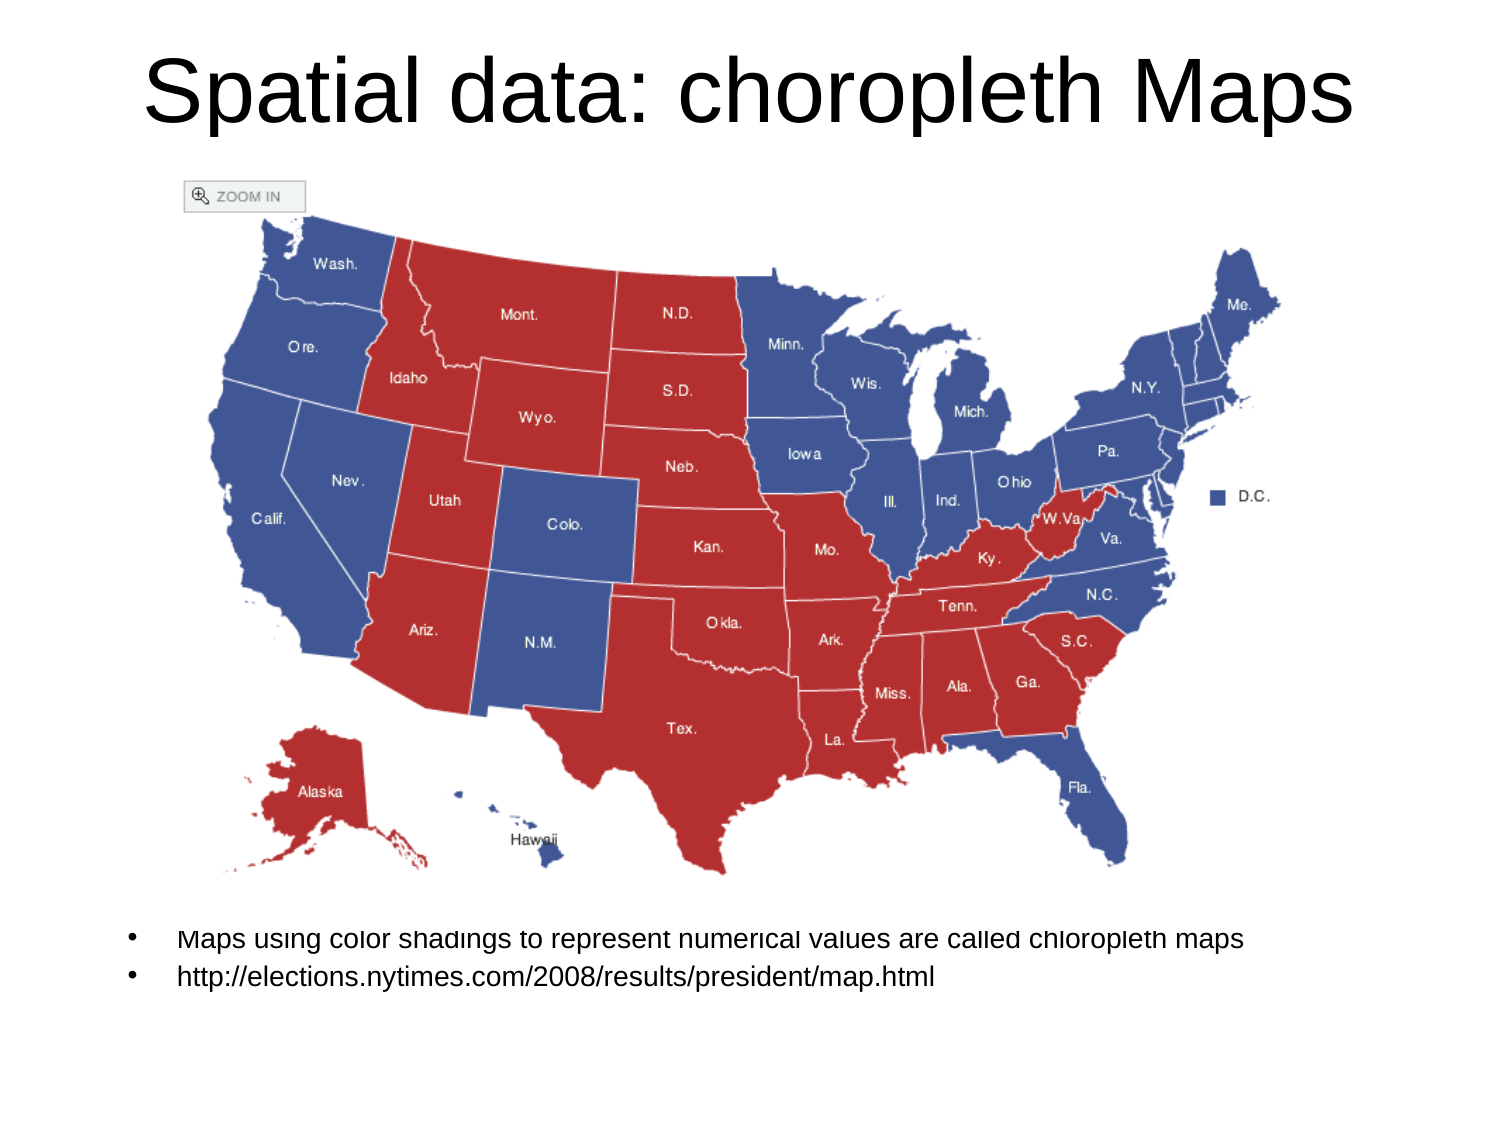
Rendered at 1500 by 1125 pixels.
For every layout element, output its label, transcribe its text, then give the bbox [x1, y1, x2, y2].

title Spatial data: choropleth Maps [75, 0, 1425, 180]
list Maps using color shadings to represent numerical values are called chloropleth maps http://elections.nytimes.com/2008/results/president/map.html [112, 912, 1388, 1000]
picture [174, 137, 1313, 931]
